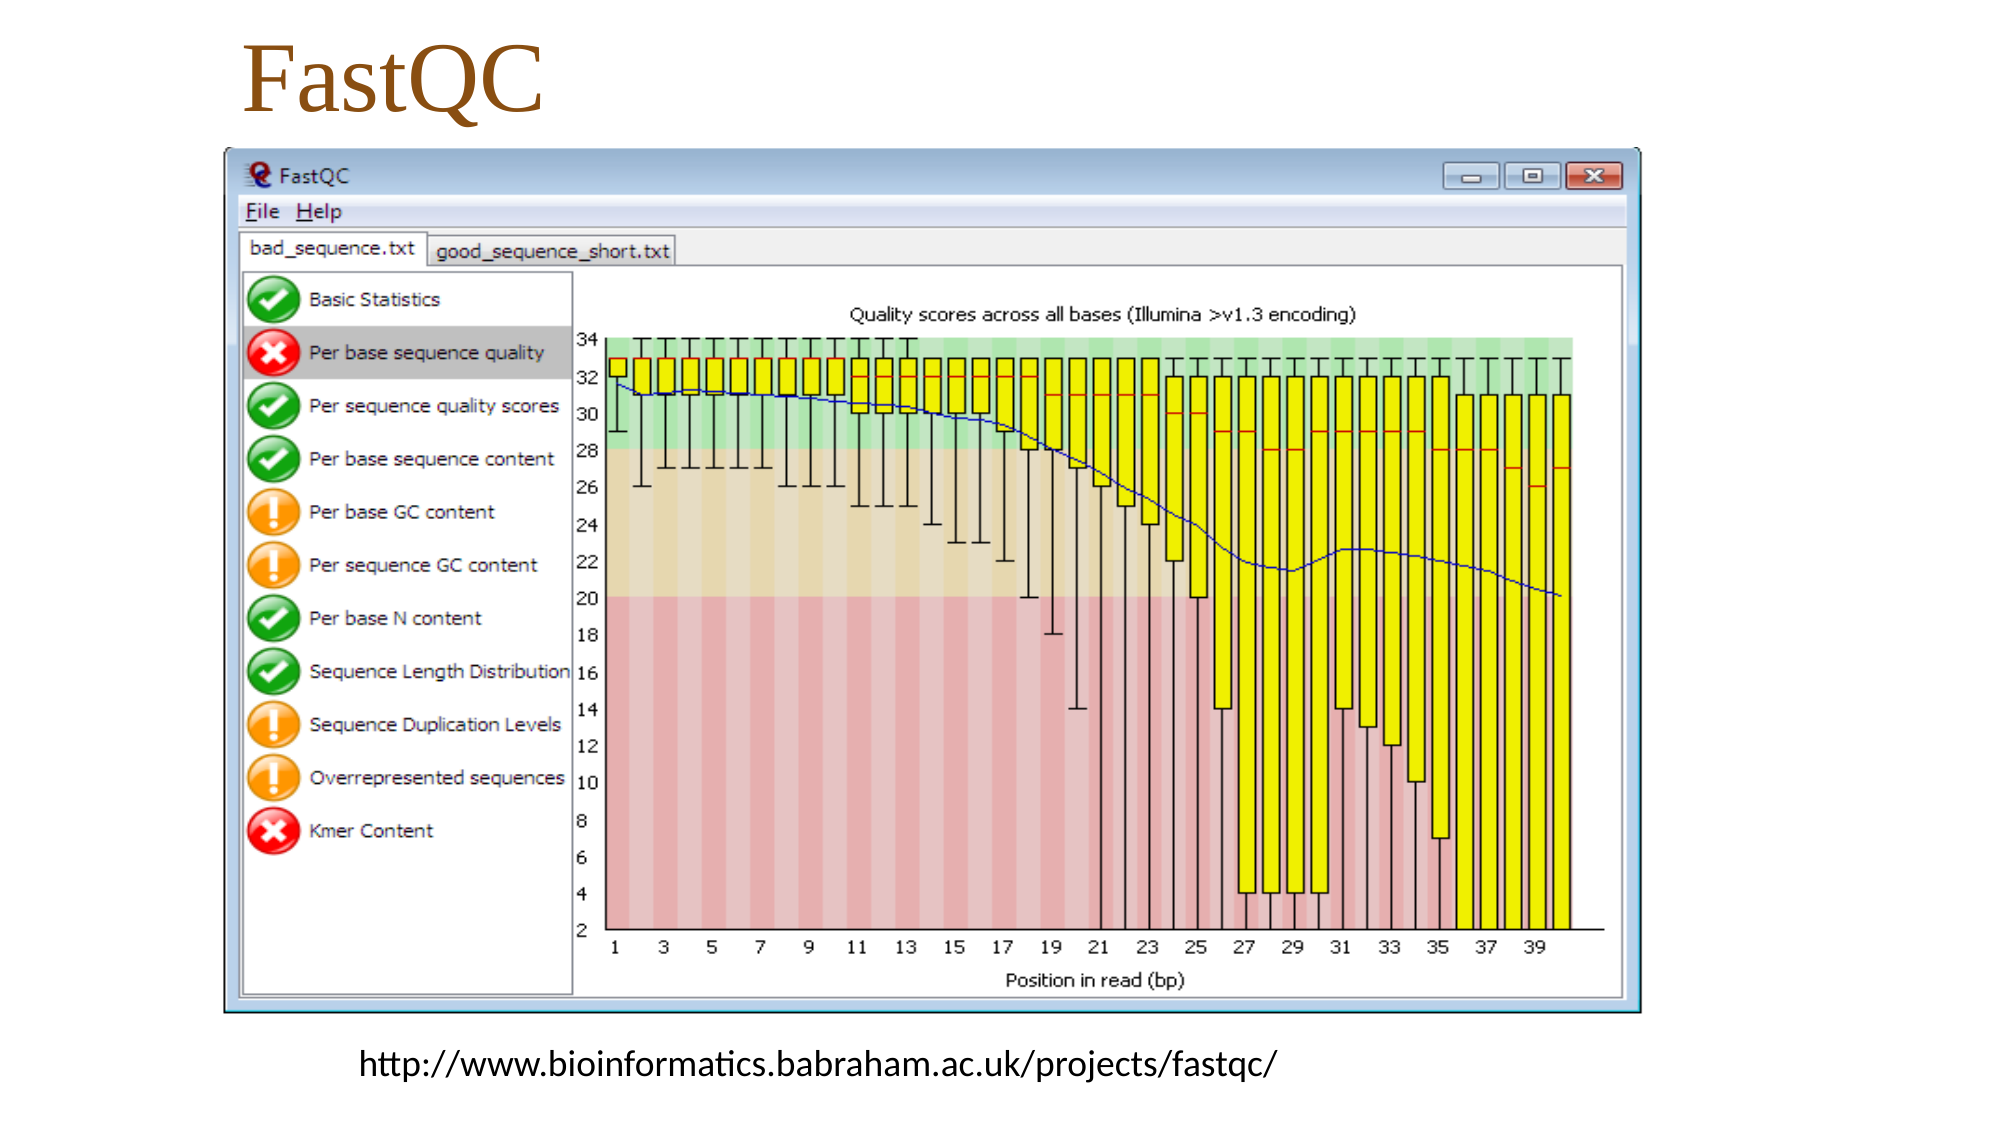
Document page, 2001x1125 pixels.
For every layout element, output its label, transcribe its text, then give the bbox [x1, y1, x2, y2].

title FastQC [241, 0, 1688, 180]
text_box [209, 147, 1657, 1032]
text_box http://www.bioinformatics.babraham.ac.uk/projects/fastqc/ [343, 1031, 1384, 1092]
